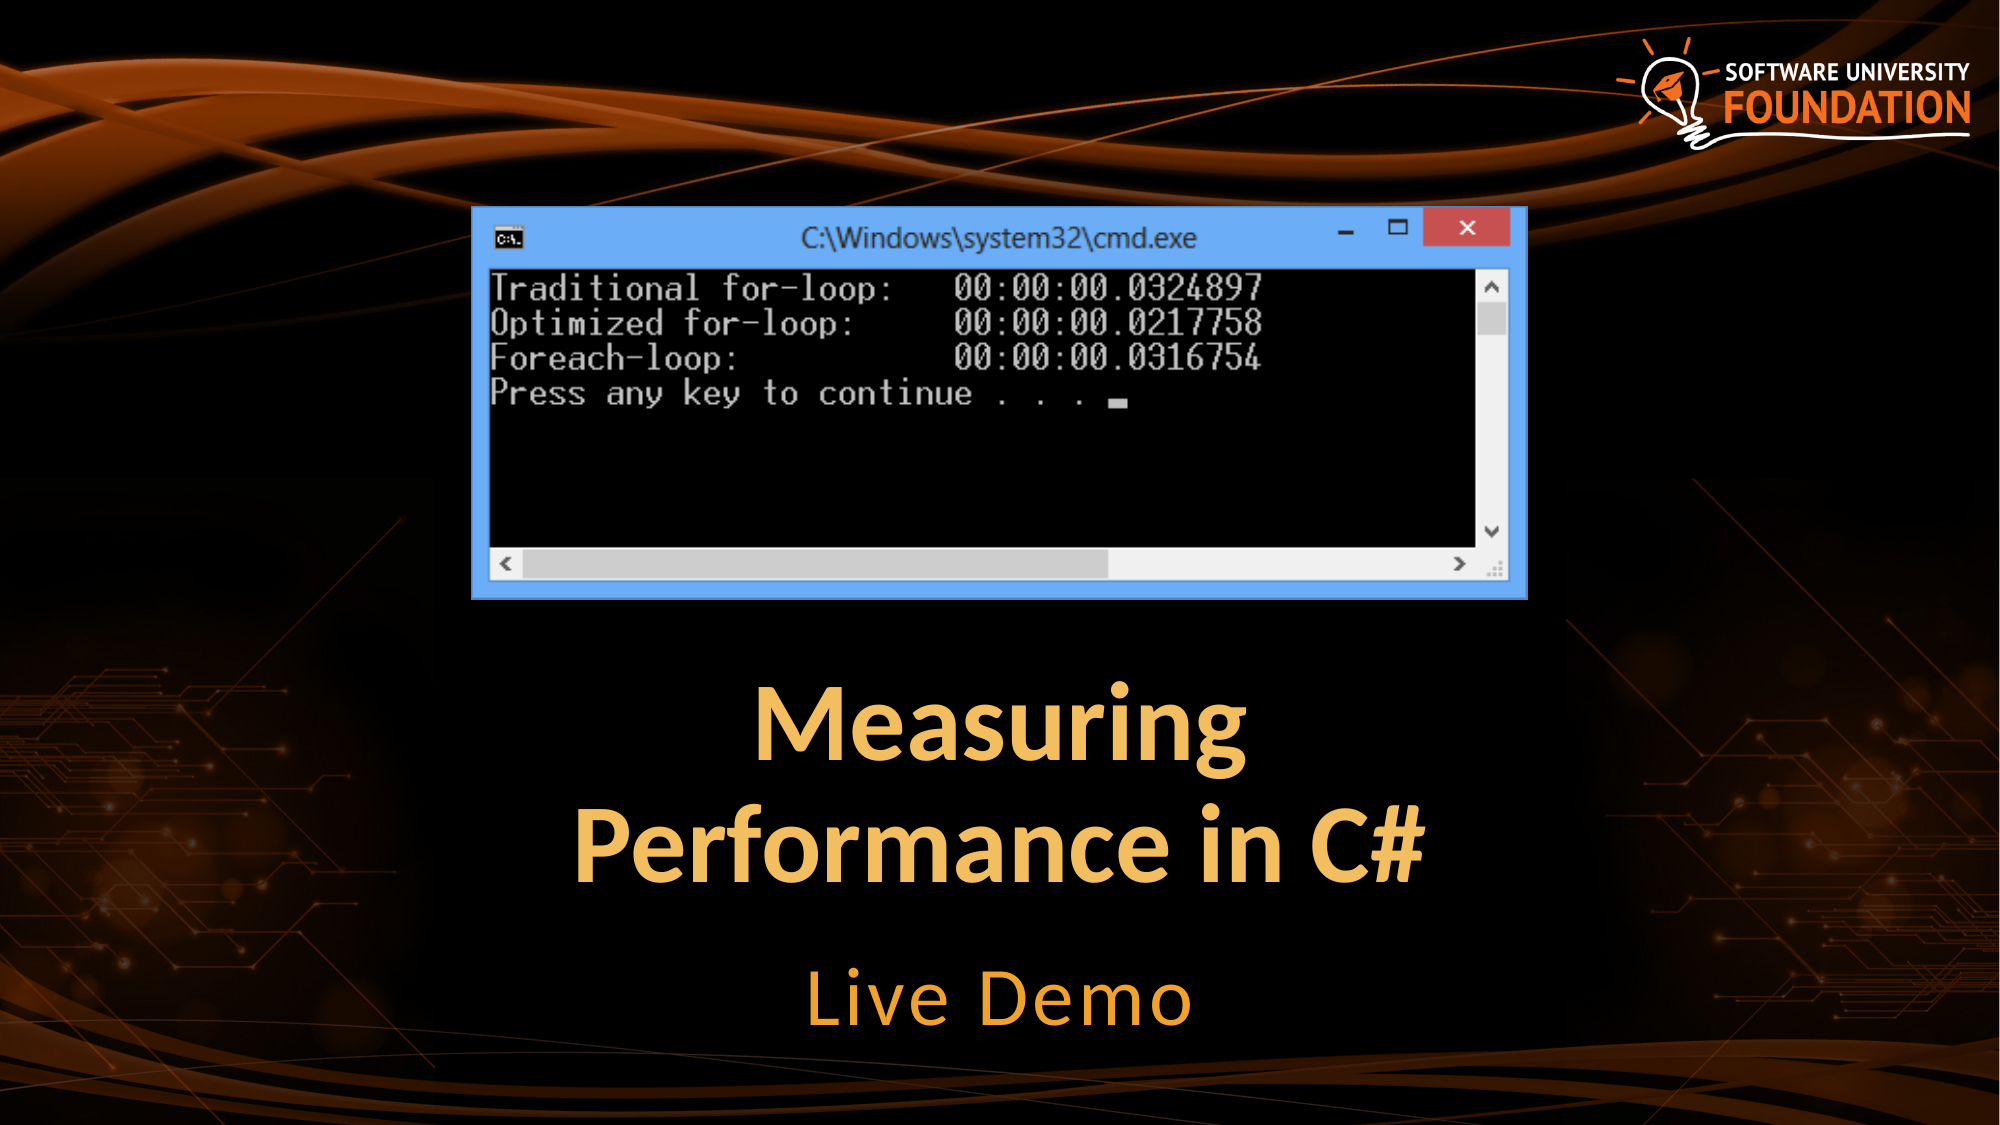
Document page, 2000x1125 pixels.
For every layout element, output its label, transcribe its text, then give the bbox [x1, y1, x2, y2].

picture [0, 0, 2000, 1125]
subtitle Live Demo [499, 931, 1500, 1050]
title Measuring Performance in C# [499, 655, 1500, 913]
